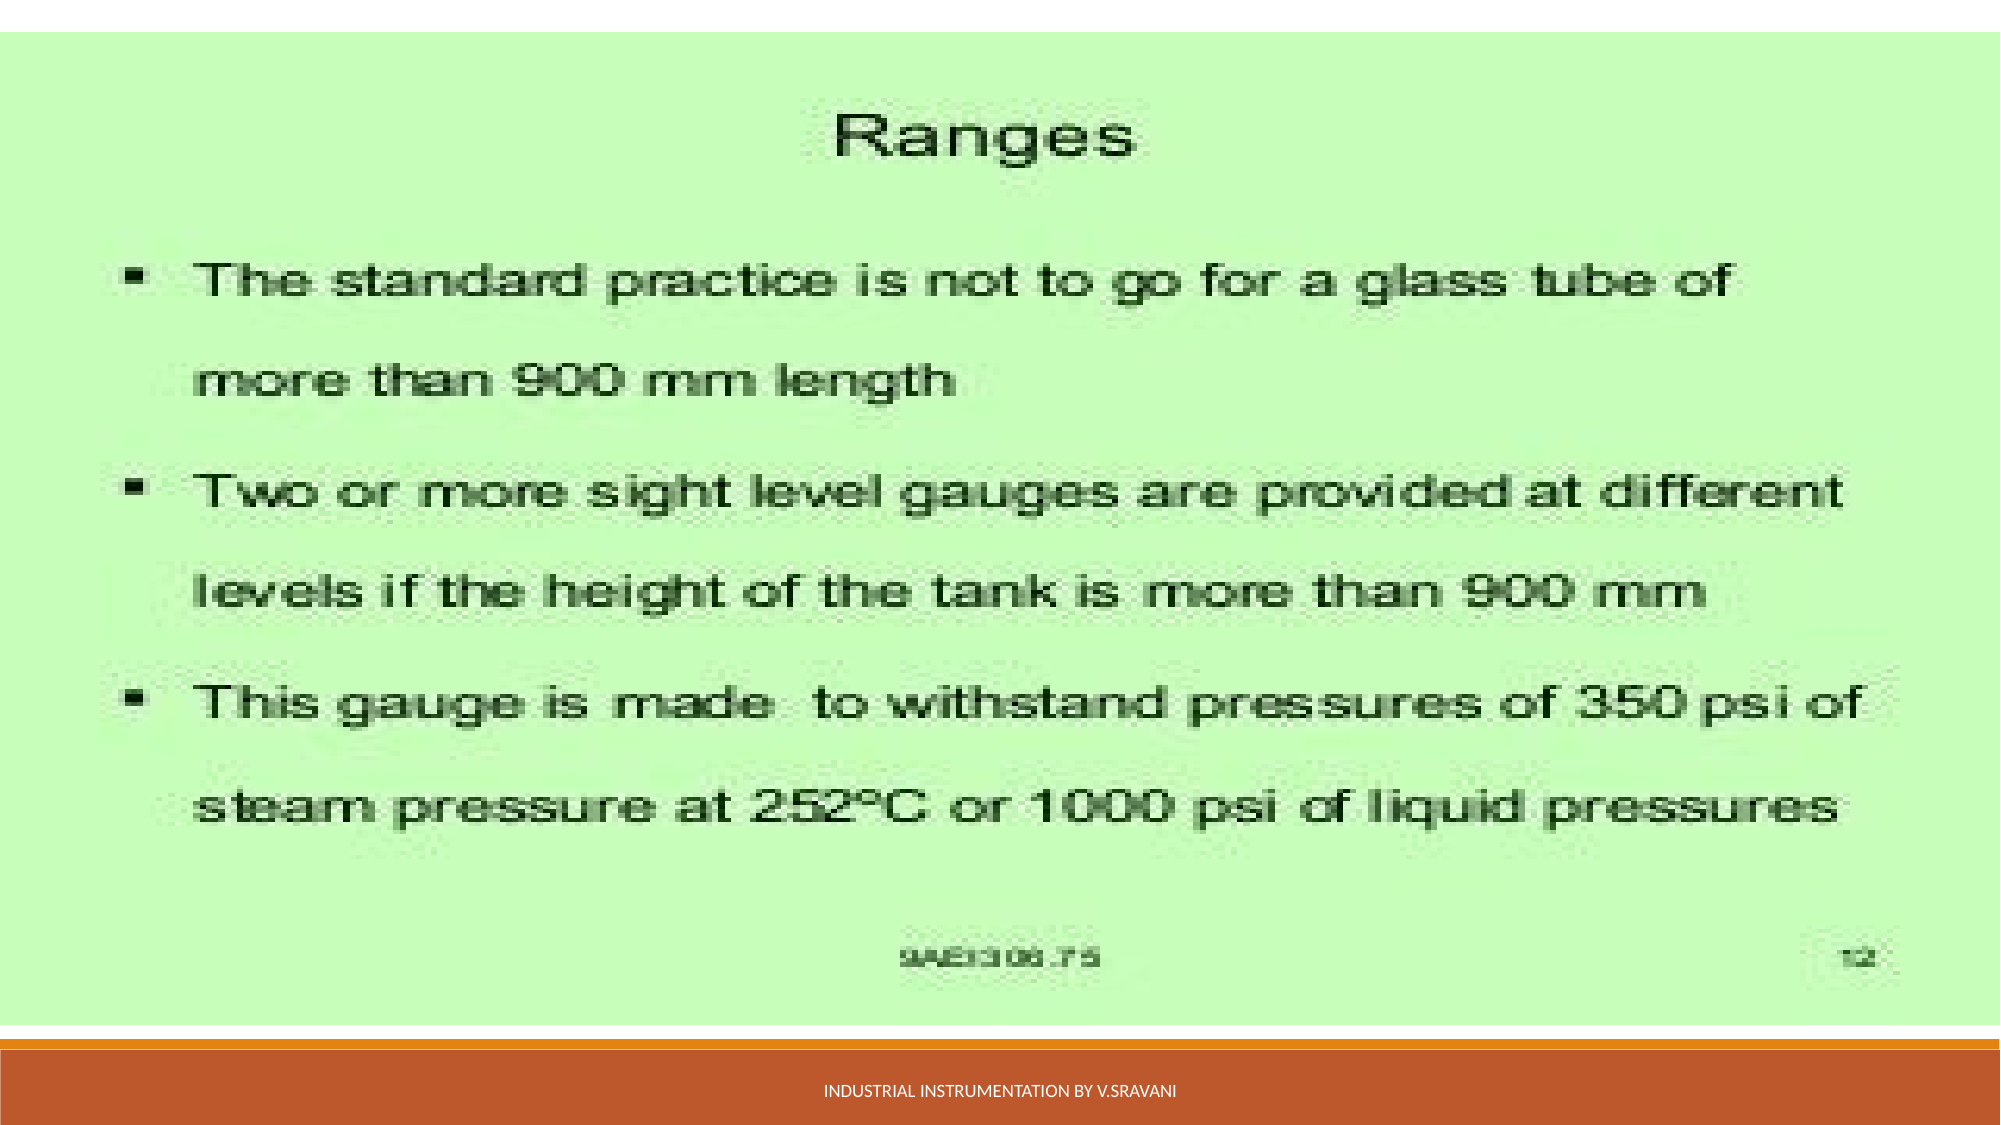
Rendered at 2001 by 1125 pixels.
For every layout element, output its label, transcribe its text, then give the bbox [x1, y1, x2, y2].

picture [0, 31, 2000, 1026]
footer Industrial Instrumentation by V.Sravani [604, 1059, 1396, 1120]
